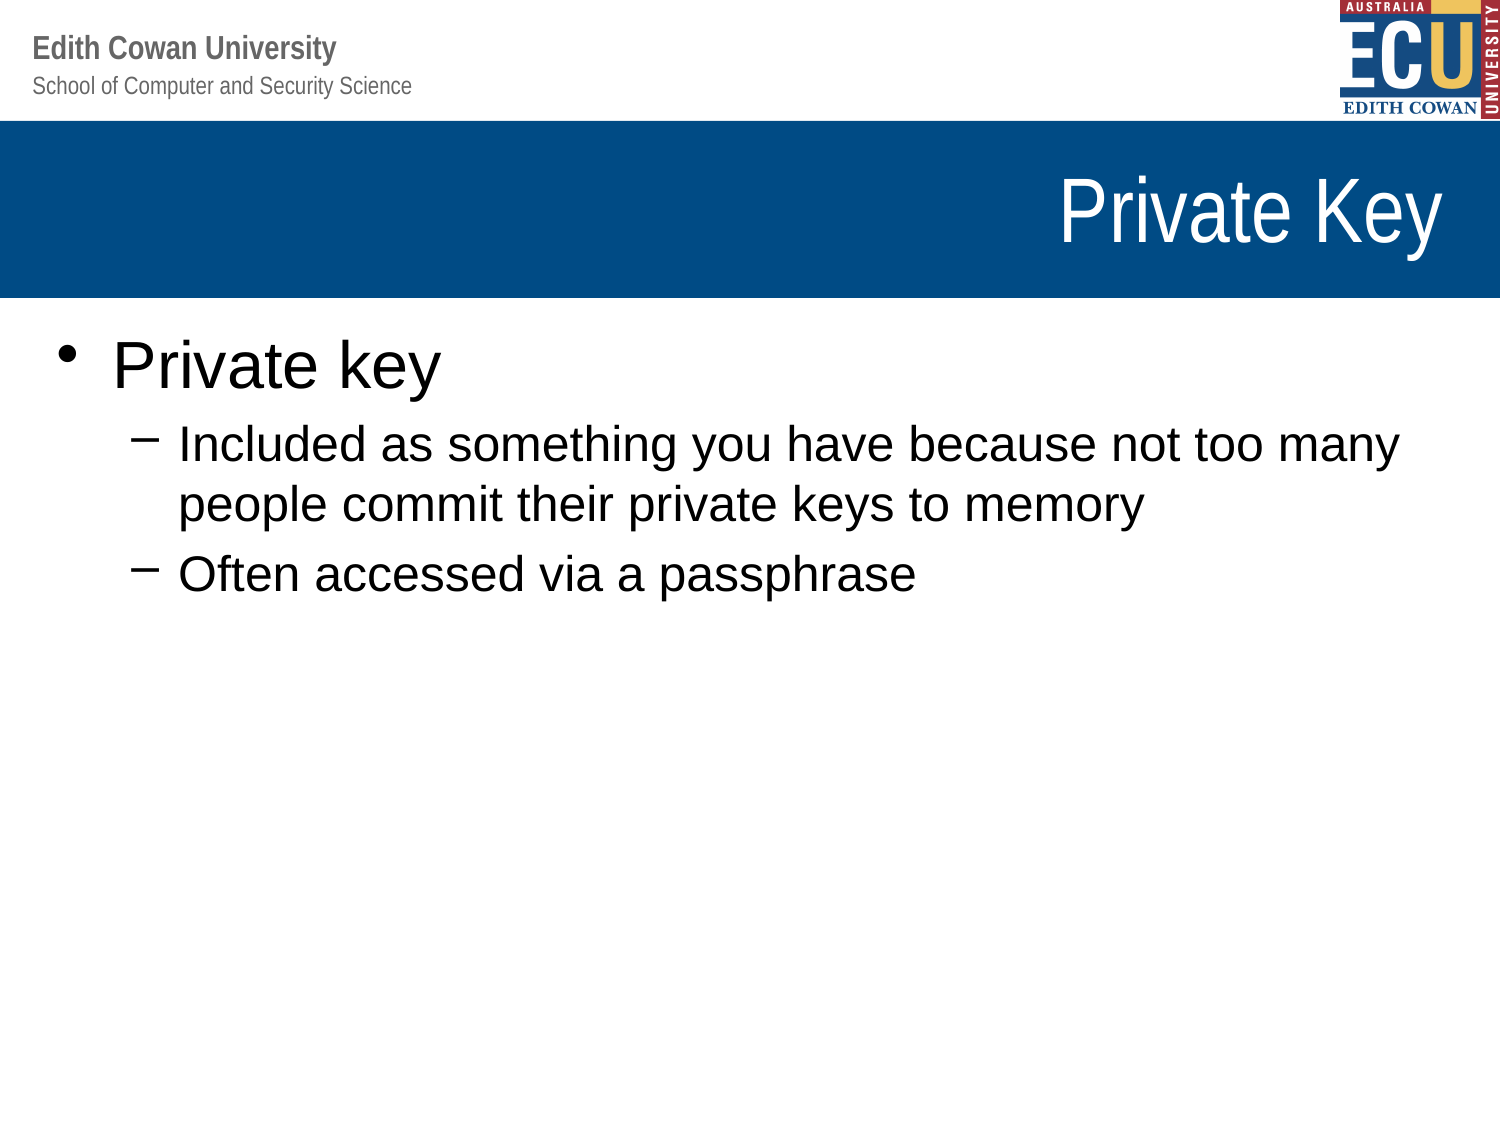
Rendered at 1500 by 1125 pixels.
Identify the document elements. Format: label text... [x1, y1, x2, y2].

list Private key Included as something you have because not too many people commit their private keys to memory Often accessed via a passphrase [40, 314, 1460, 1083]
picture [1340, 0, 1500, 119]
title Private Key [40, 123, 1460, 289]
